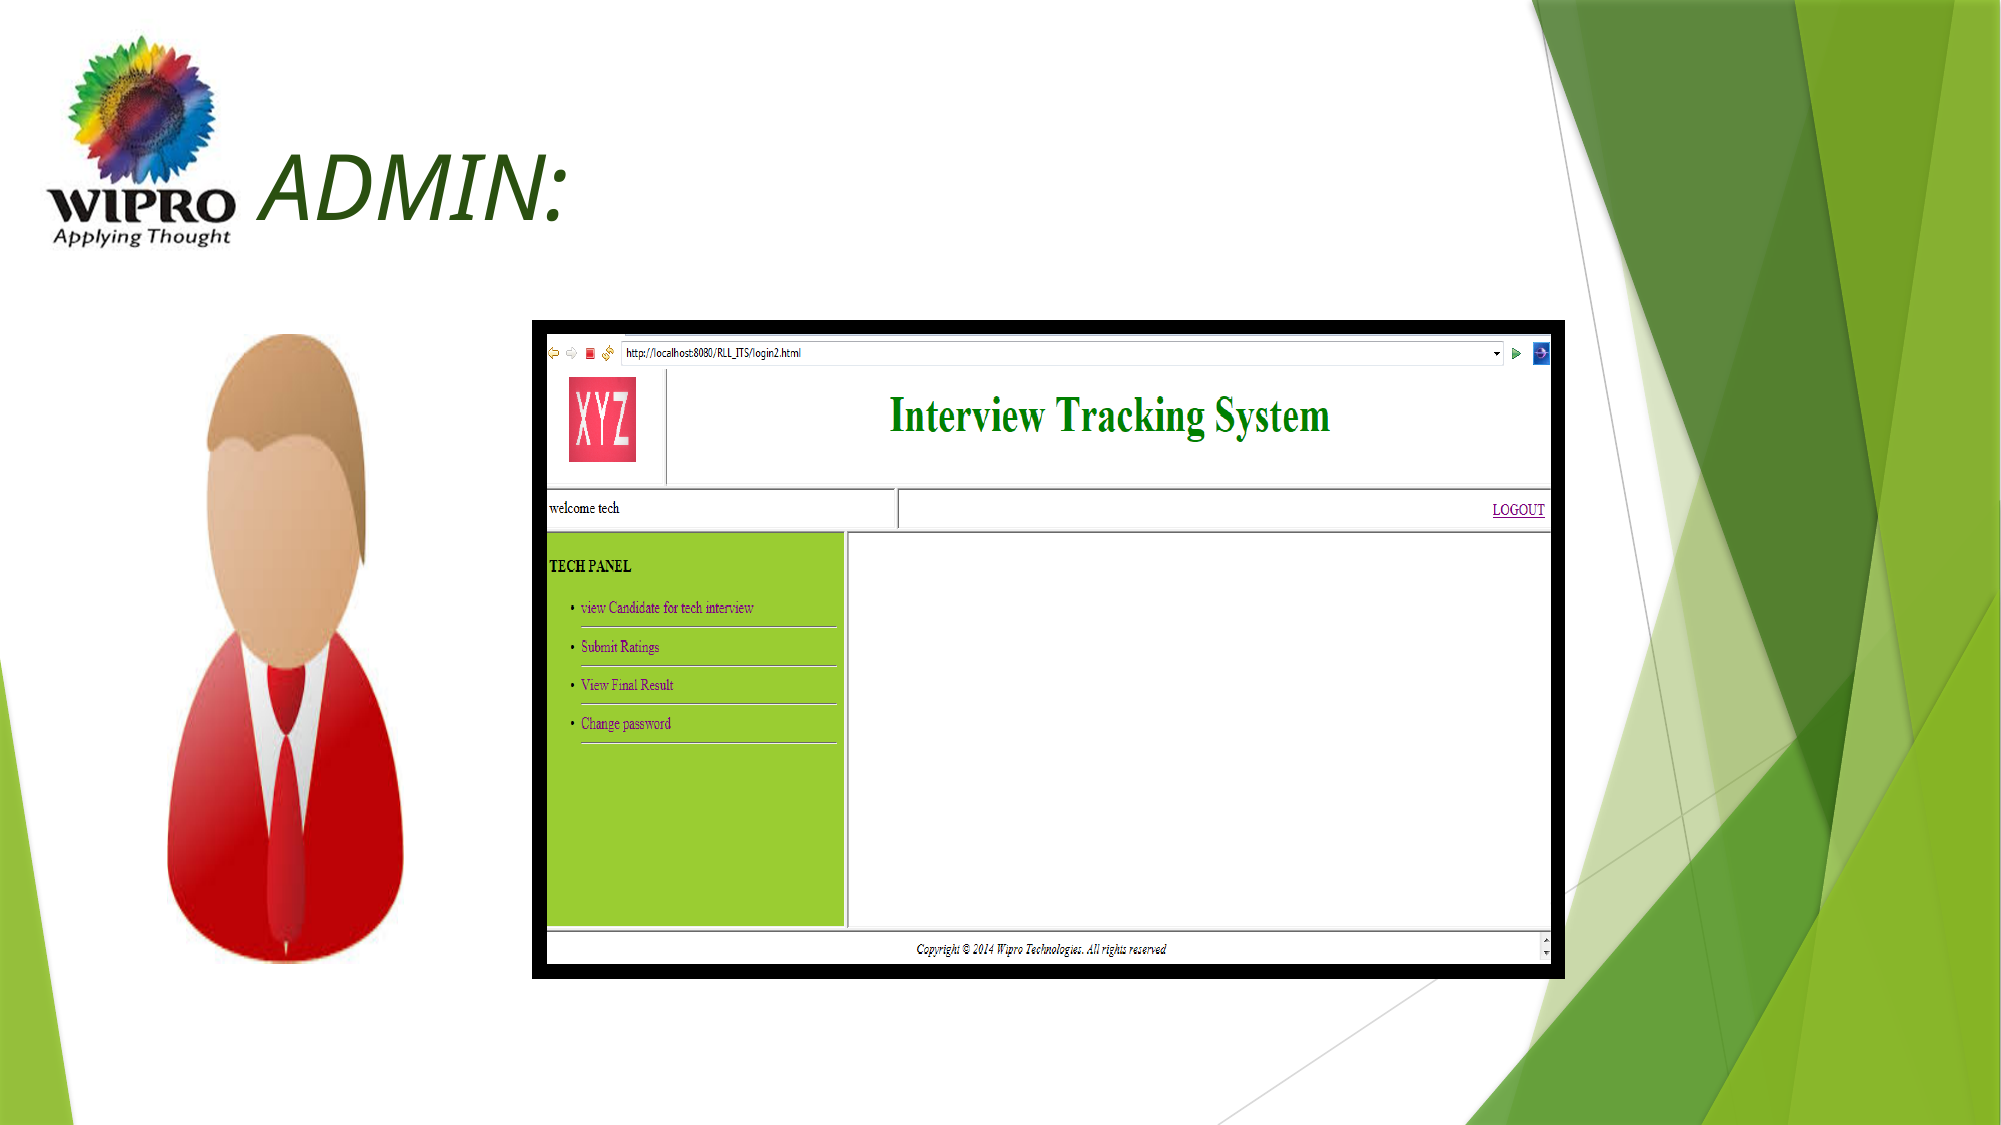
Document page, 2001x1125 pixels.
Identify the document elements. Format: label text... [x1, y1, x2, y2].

text_box ADMIN: [287, 121, 585, 246]
picture [545, 333, 1552, 965]
picture [0, 0, 283, 283]
picture [167, 333, 405, 965]
